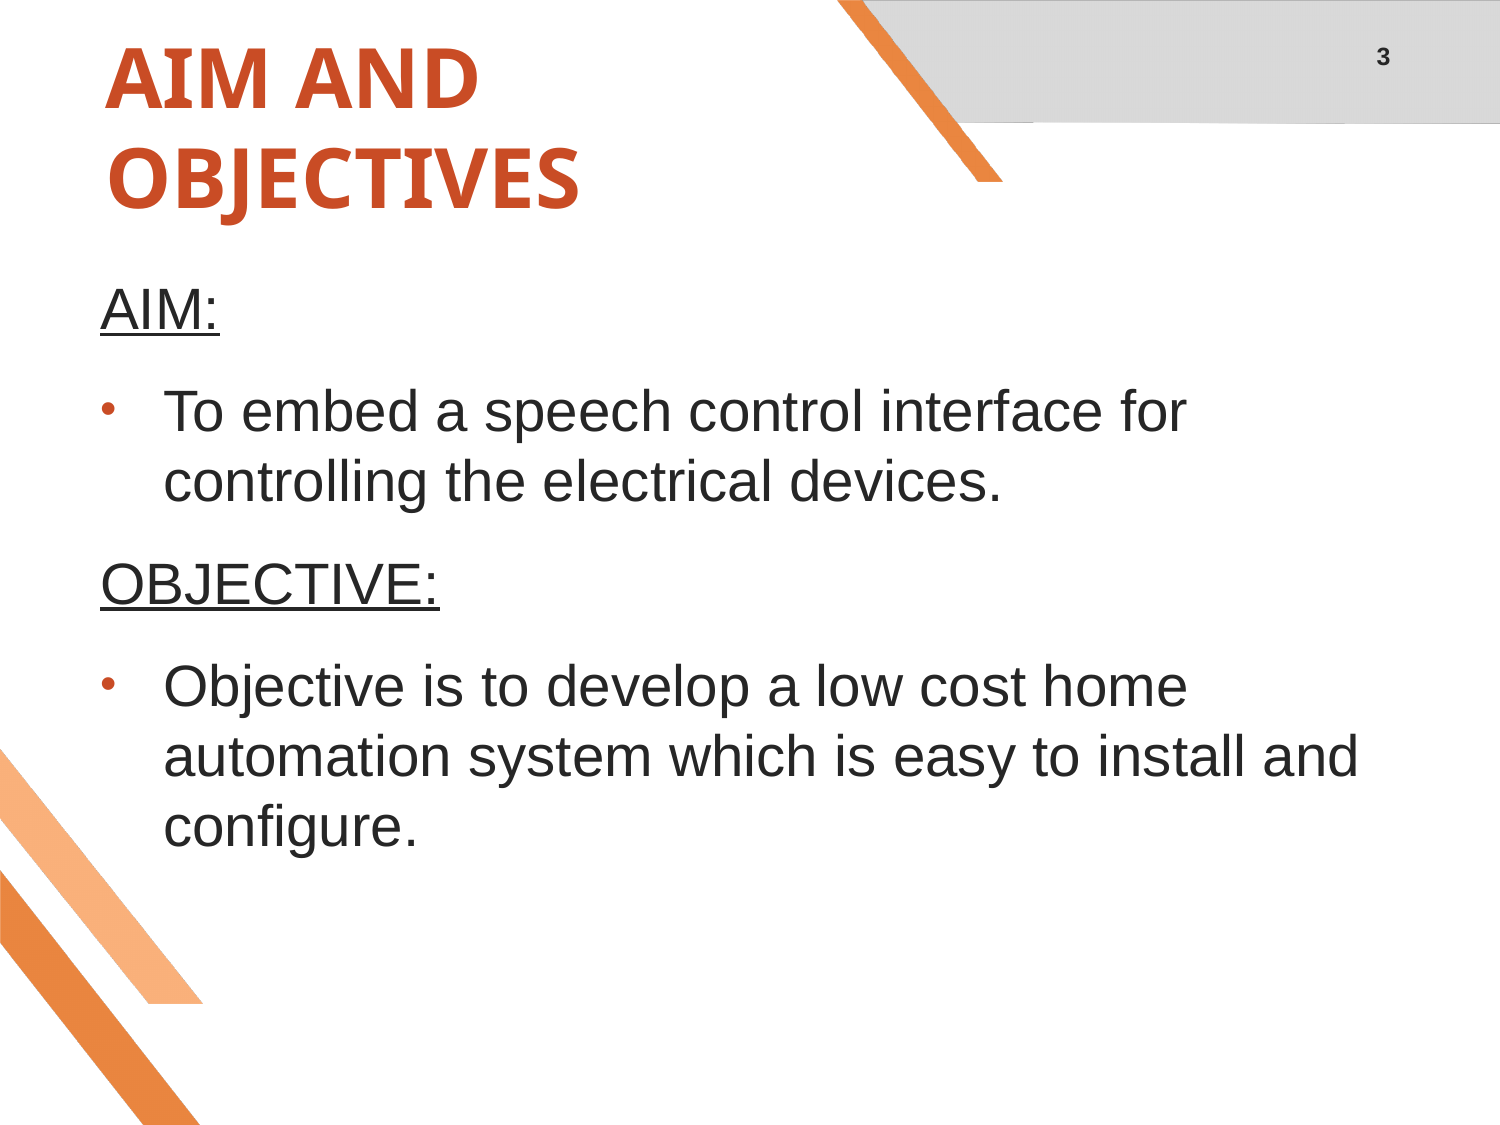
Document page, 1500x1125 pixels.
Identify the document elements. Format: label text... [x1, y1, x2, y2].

picture [0, 745, 200, 1125]
slide_number 3 [1342, 28, 1425, 78]
list AIM: To embed a speech control interface for controlling the electrical devices. OBJECTIVE: Objective is to develop a low cost home automation system which is easy to install and configure. [75, 263, 1425, 1089]
picture [837, 0, 1500, 182]
title AIM AND OBJECTIVES [75, 59, 875, 191]
